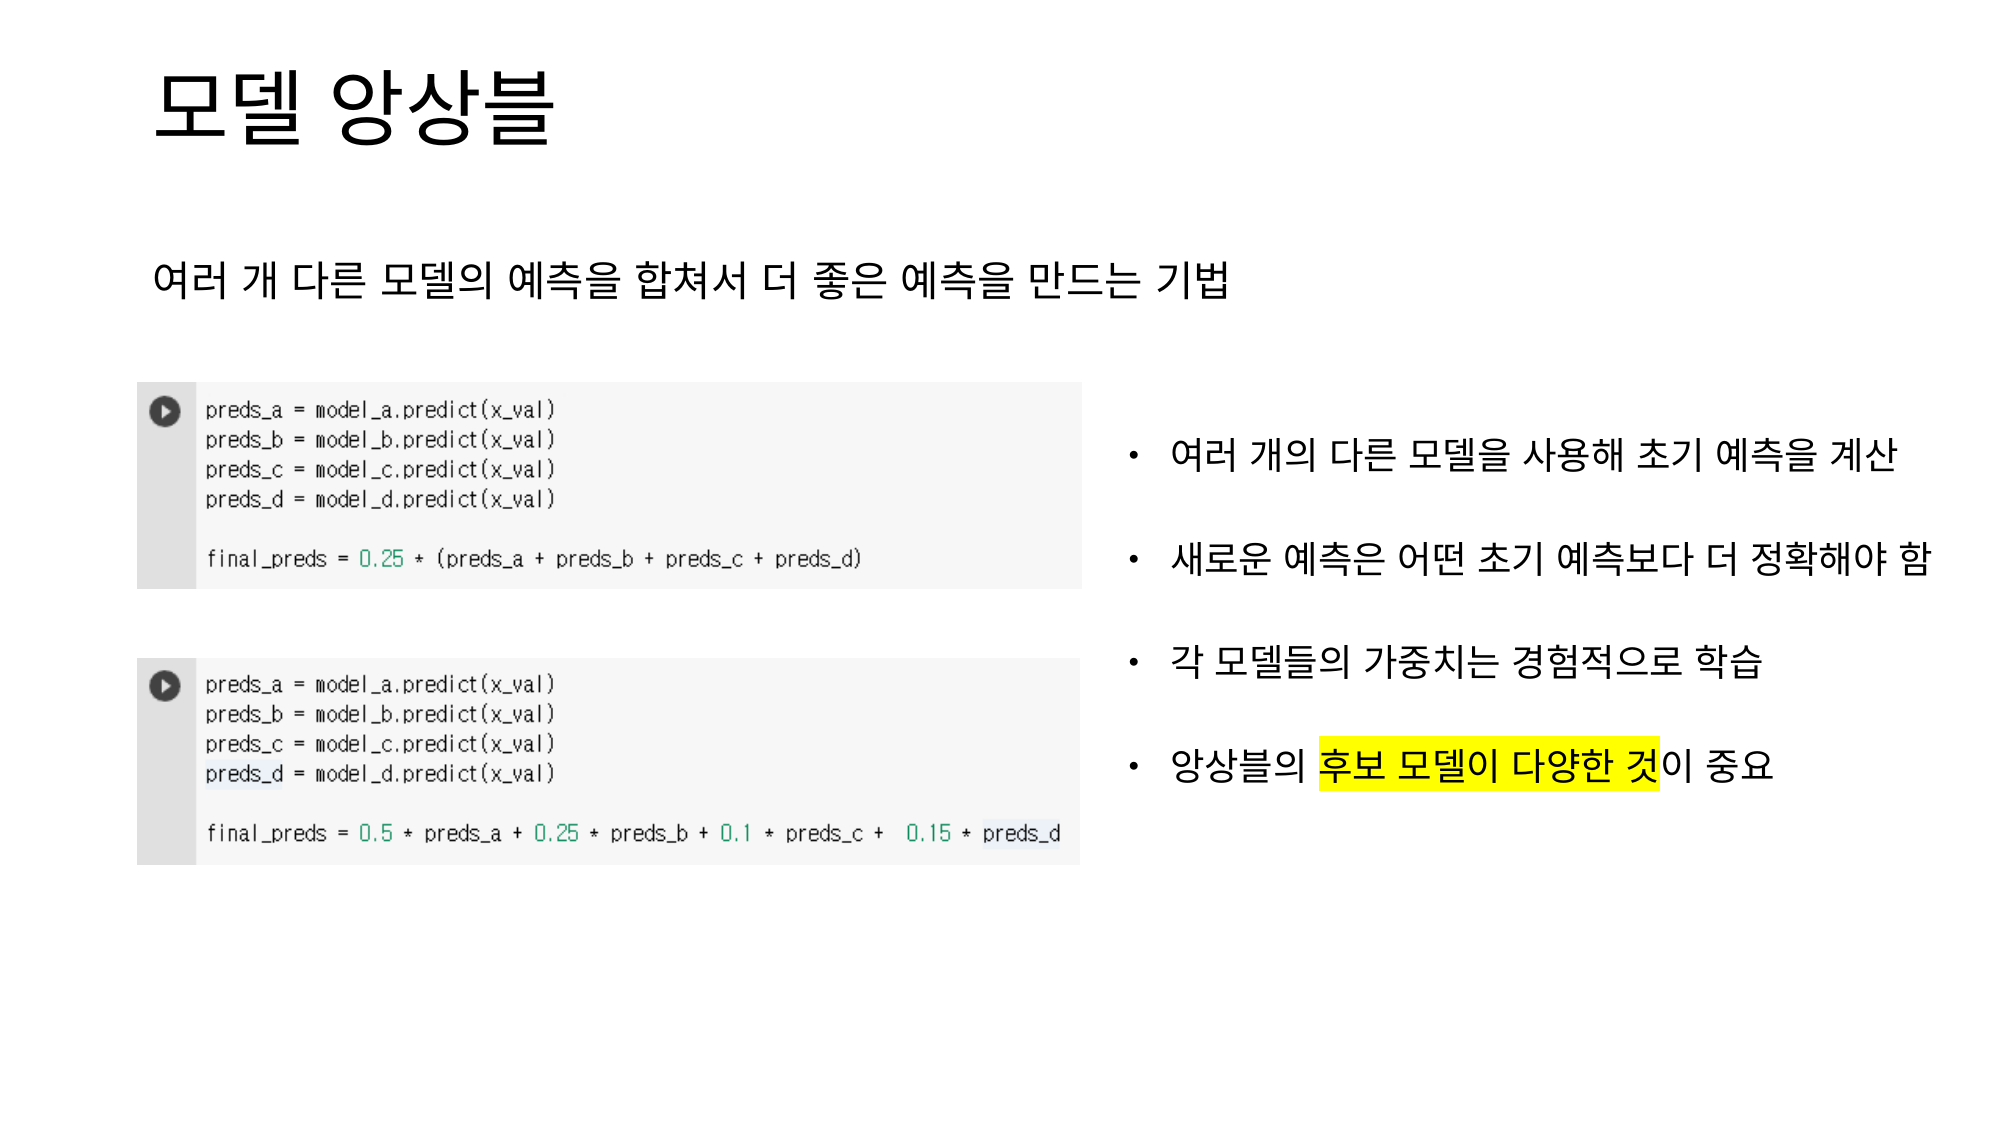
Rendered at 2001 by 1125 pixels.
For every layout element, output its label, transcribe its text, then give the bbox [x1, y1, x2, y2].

text_box 모델 앙상블 [137, 59, 1863, 278]
text_box • 각 모델들의 가중치는 경험적으로 학습 [1100, 631, 1975, 692]
text_box 여러 개 다른 모델의 예측을 합쳐서 더 좋은 예측을 만드는 기법 [137, 247, 1790, 312]
text_box • 여러 개의 다른 모델을 사용해 초기 예측을 계산 [1100, 424, 1955, 485]
text_box • 새로운 예측은 어떤 초기 예측보다 더 정확해야 함 [1100, 528, 1975, 589]
picture [137, 658, 1080, 866]
text_box • 앙상블의 후보 모델이 다양한 것이 중요 [1100, 735, 1975, 795]
picture [137, 382, 1082, 589]
